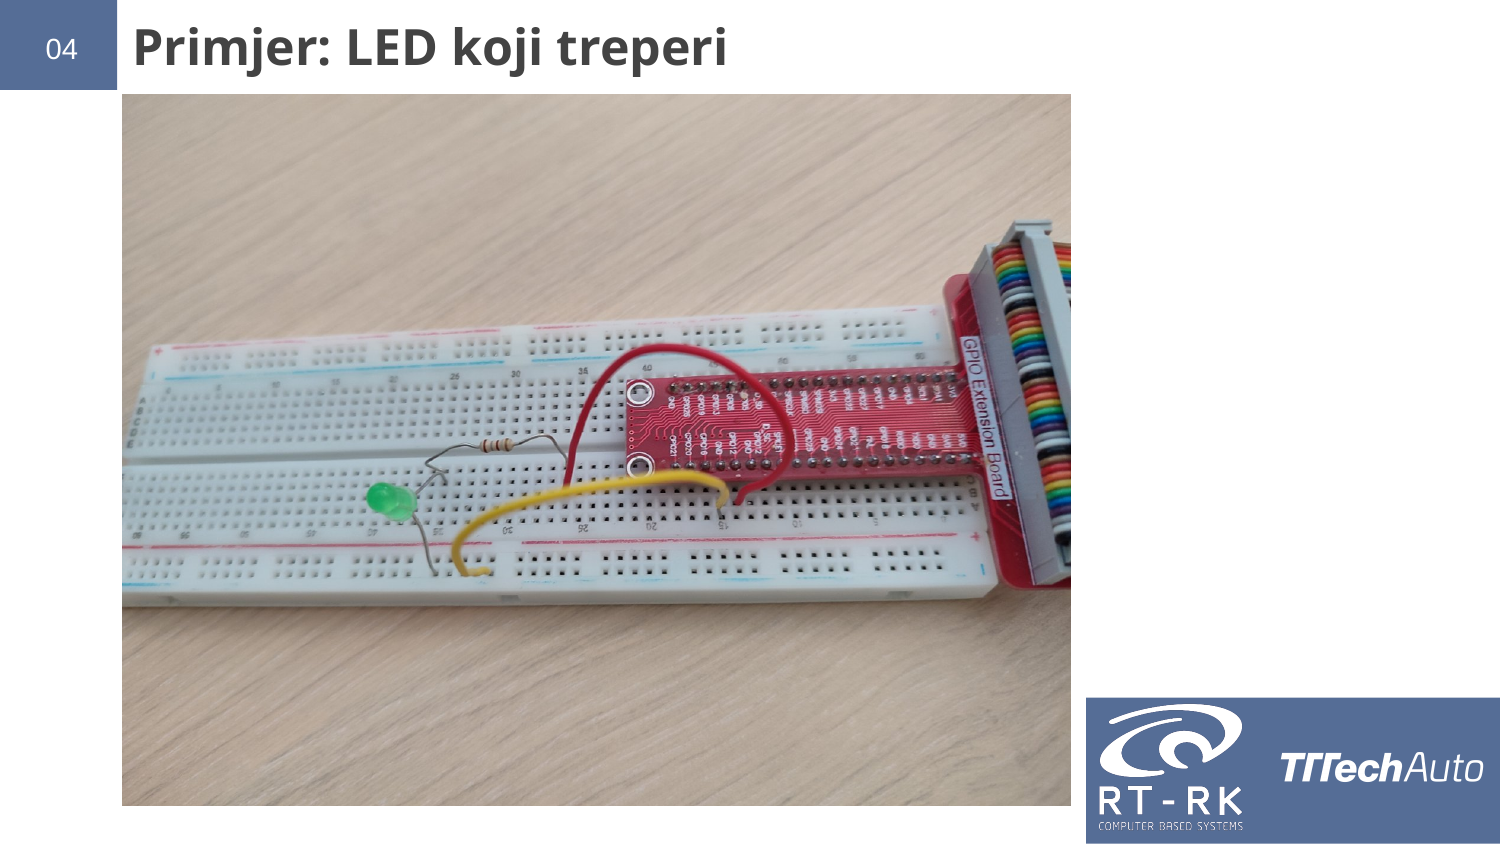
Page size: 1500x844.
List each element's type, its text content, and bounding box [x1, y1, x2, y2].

title Primjer: LED koji treperi [118, 0, 1188, 80]
text_box 04 [0, 0, 94, 95]
subtitle Povezati LED na sljedeći način: Kratka nožica na GND Duga nožica na jednu stranu otpornika Druga strana otpornika na GPIO 12 [118, 88, 1449, 844]
picture [1088, 697, 1254, 838]
text_box [1255, 697, 1500, 844]
picture [1265, 737, 1498, 798]
text_box [94, 0, 118, 90]
picture [122, 94, 1071, 806]
